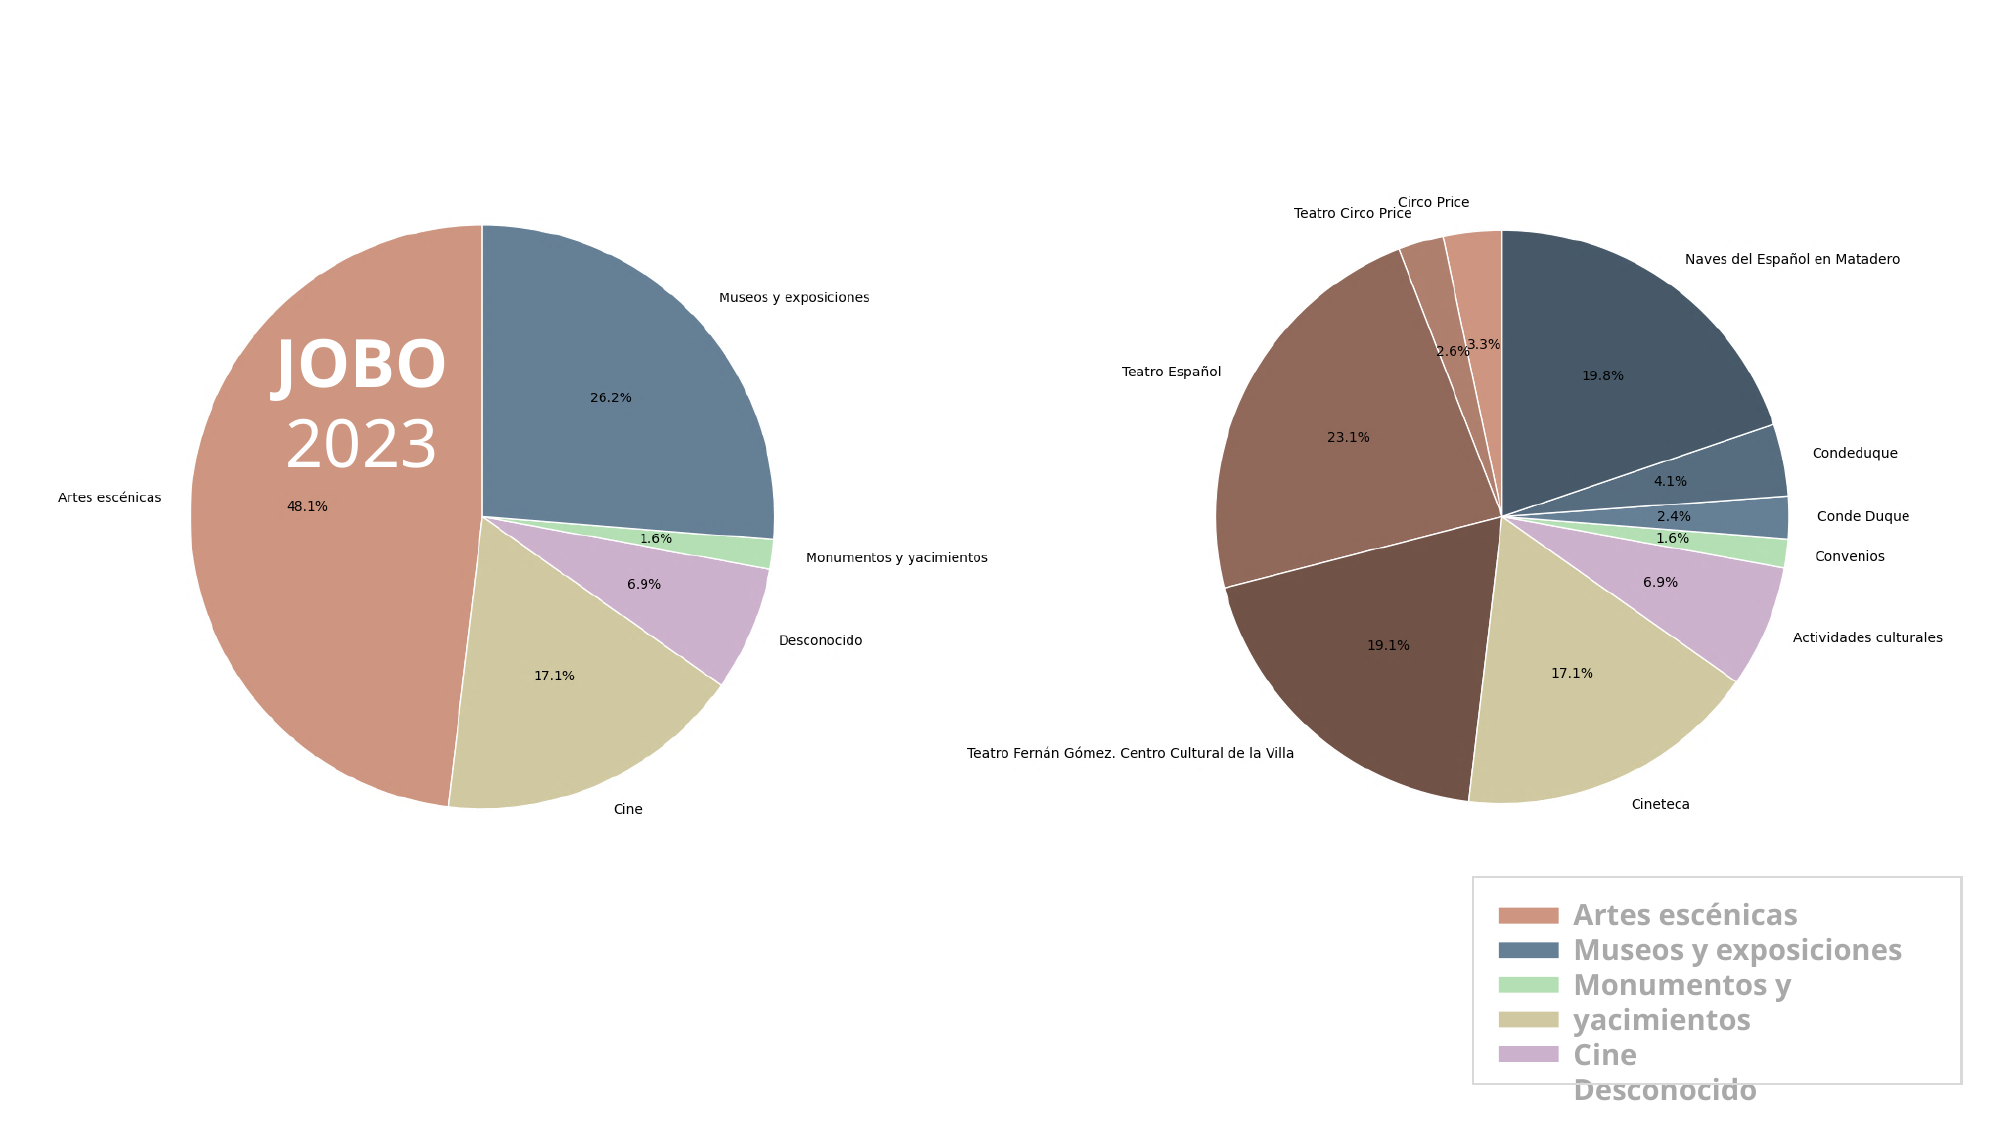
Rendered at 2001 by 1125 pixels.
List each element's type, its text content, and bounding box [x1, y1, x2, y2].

picture [48, 59, 1952, 989]
text_box [1498, 1045, 1560, 1063]
text_box Artes escénicas Museos y exposiciones Monumentos y yacimientos Cine Desconocido [1558, 1085, 1962, 1125]
text_box [1498, 1011, 1560, 1028]
text_box [1498, 989, 1560, 994]
text_box [1472, 876, 1963, 1085]
